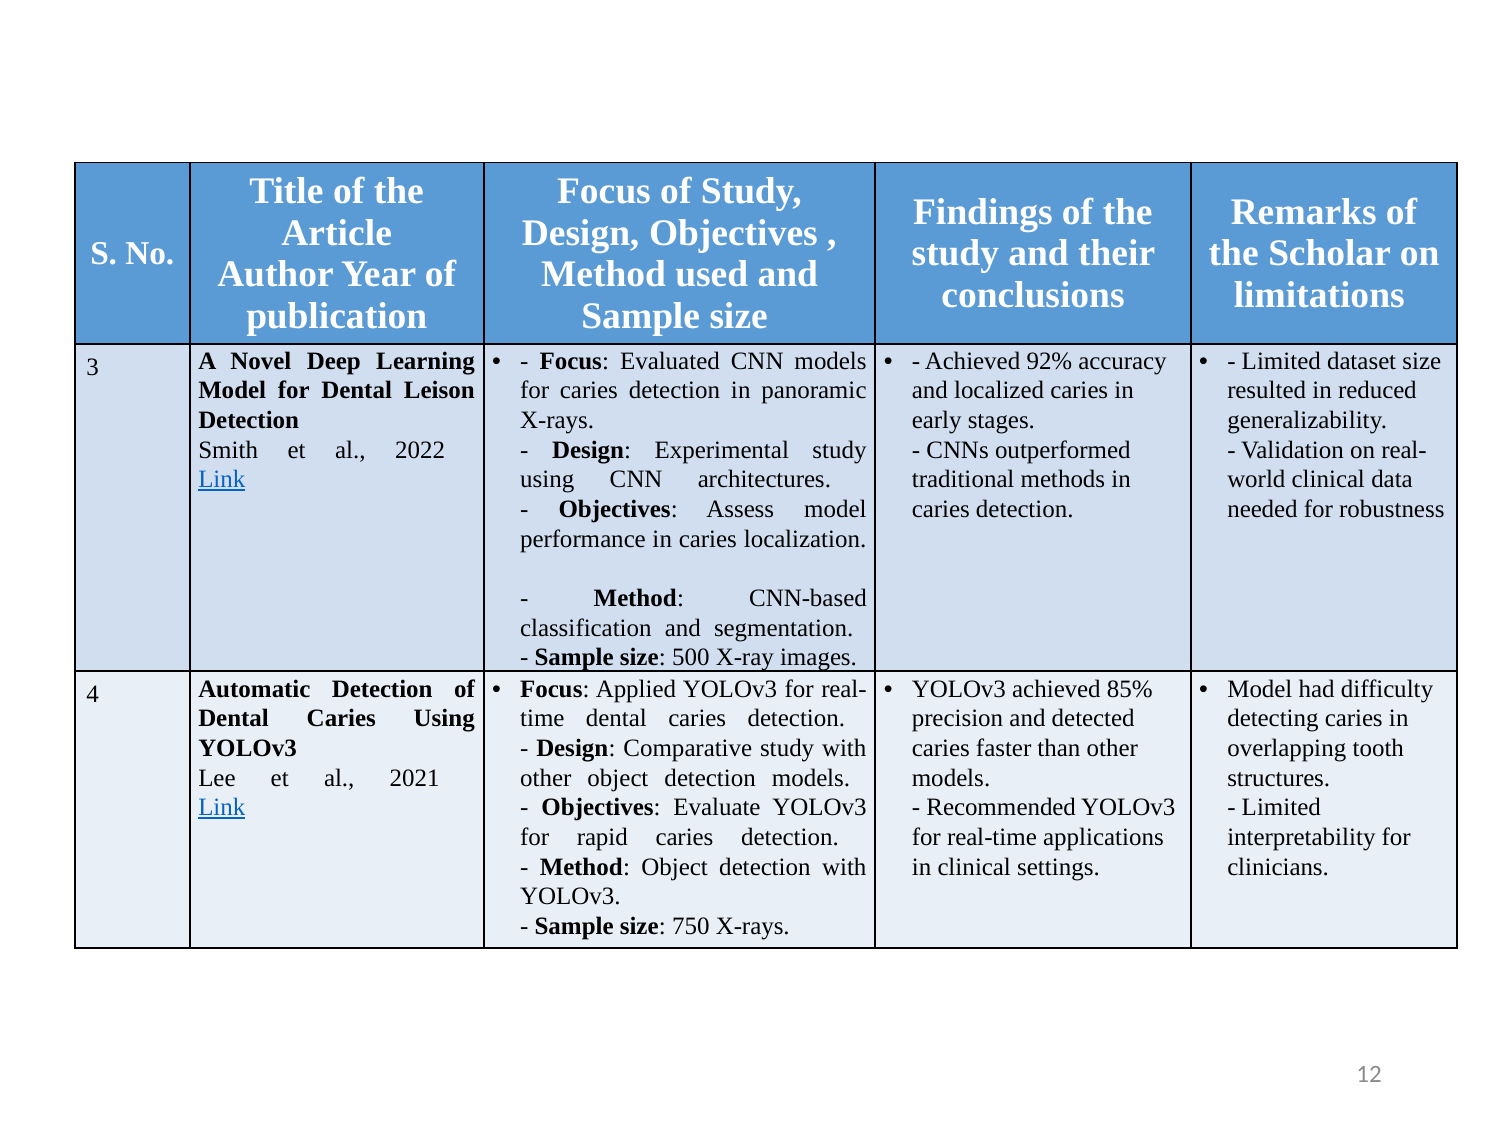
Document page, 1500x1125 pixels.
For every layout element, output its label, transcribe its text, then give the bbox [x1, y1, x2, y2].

table_cell Automatic Detection of Dental Caries Using YOLOv3 Lee et al., 2021 Link [191, 672, 483, 947]
table_header Findings of the study and their conclusions [876, 163, 1190, 343]
table_cell - Focus: Evaluated CNN models for caries detection in panoramic X-rays. - Design: Experimental study using CNN architectures. - Objectives: Assess model performance in caries localization. - Method: CNN-based classification and segmentation. - Sample size: 500 X-ray images. [485, 345, 874, 670]
table_cell Focus: Applied YOLOv3 for real-time dental caries detection. - Design: Comparative study with other object detection models. - Objectives: Evaluate YOLOv3 for rapid caries detection. - Method: Object detection with YOLOv3. - Sample size: 750 X-rays. [485, 672, 874, 947]
table_cell Model had difficulty detecting caries in overlapping tooth structures. - Limited interpretability for clinicians. [1192, 672, 1456, 947]
table_header Remarks of the Scholar on limitations [1192, 163, 1456, 343]
table_cell A Novel Deep Learning Model for Dental Leison Detection Smith et al., 2022 Link [191, 345, 483, 670]
table_header S. No. [76, 163, 189, 343]
slide_number 12 [1059, 1042, 1397, 1103]
table_cell 3 [76, 345, 189, 670]
table_header Title of the Article Author Year of publication [191, 163, 483, 343]
table_cell - Limited dataset size resulted in reduced generalizability. - Validation on real-world clinical data needed for robustness [1192, 345, 1456, 670]
table_cell - Achieved 92% accuracy and localized caries in early stages. - CNNs outperformed traditional methods in caries detection. [876, 345, 1190, 670]
table_cell 4 [76, 672, 189, 947]
table_cell YOLOv3 achieved 85% precision and detected caries faster than other models. - Recommended YOLOv3 for real-time applications in clinical settings. [876, 672, 1190, 947]
table_header Focus of Study, Design, Objectives , Method used and Sample size [485, 163, 874, 343]
